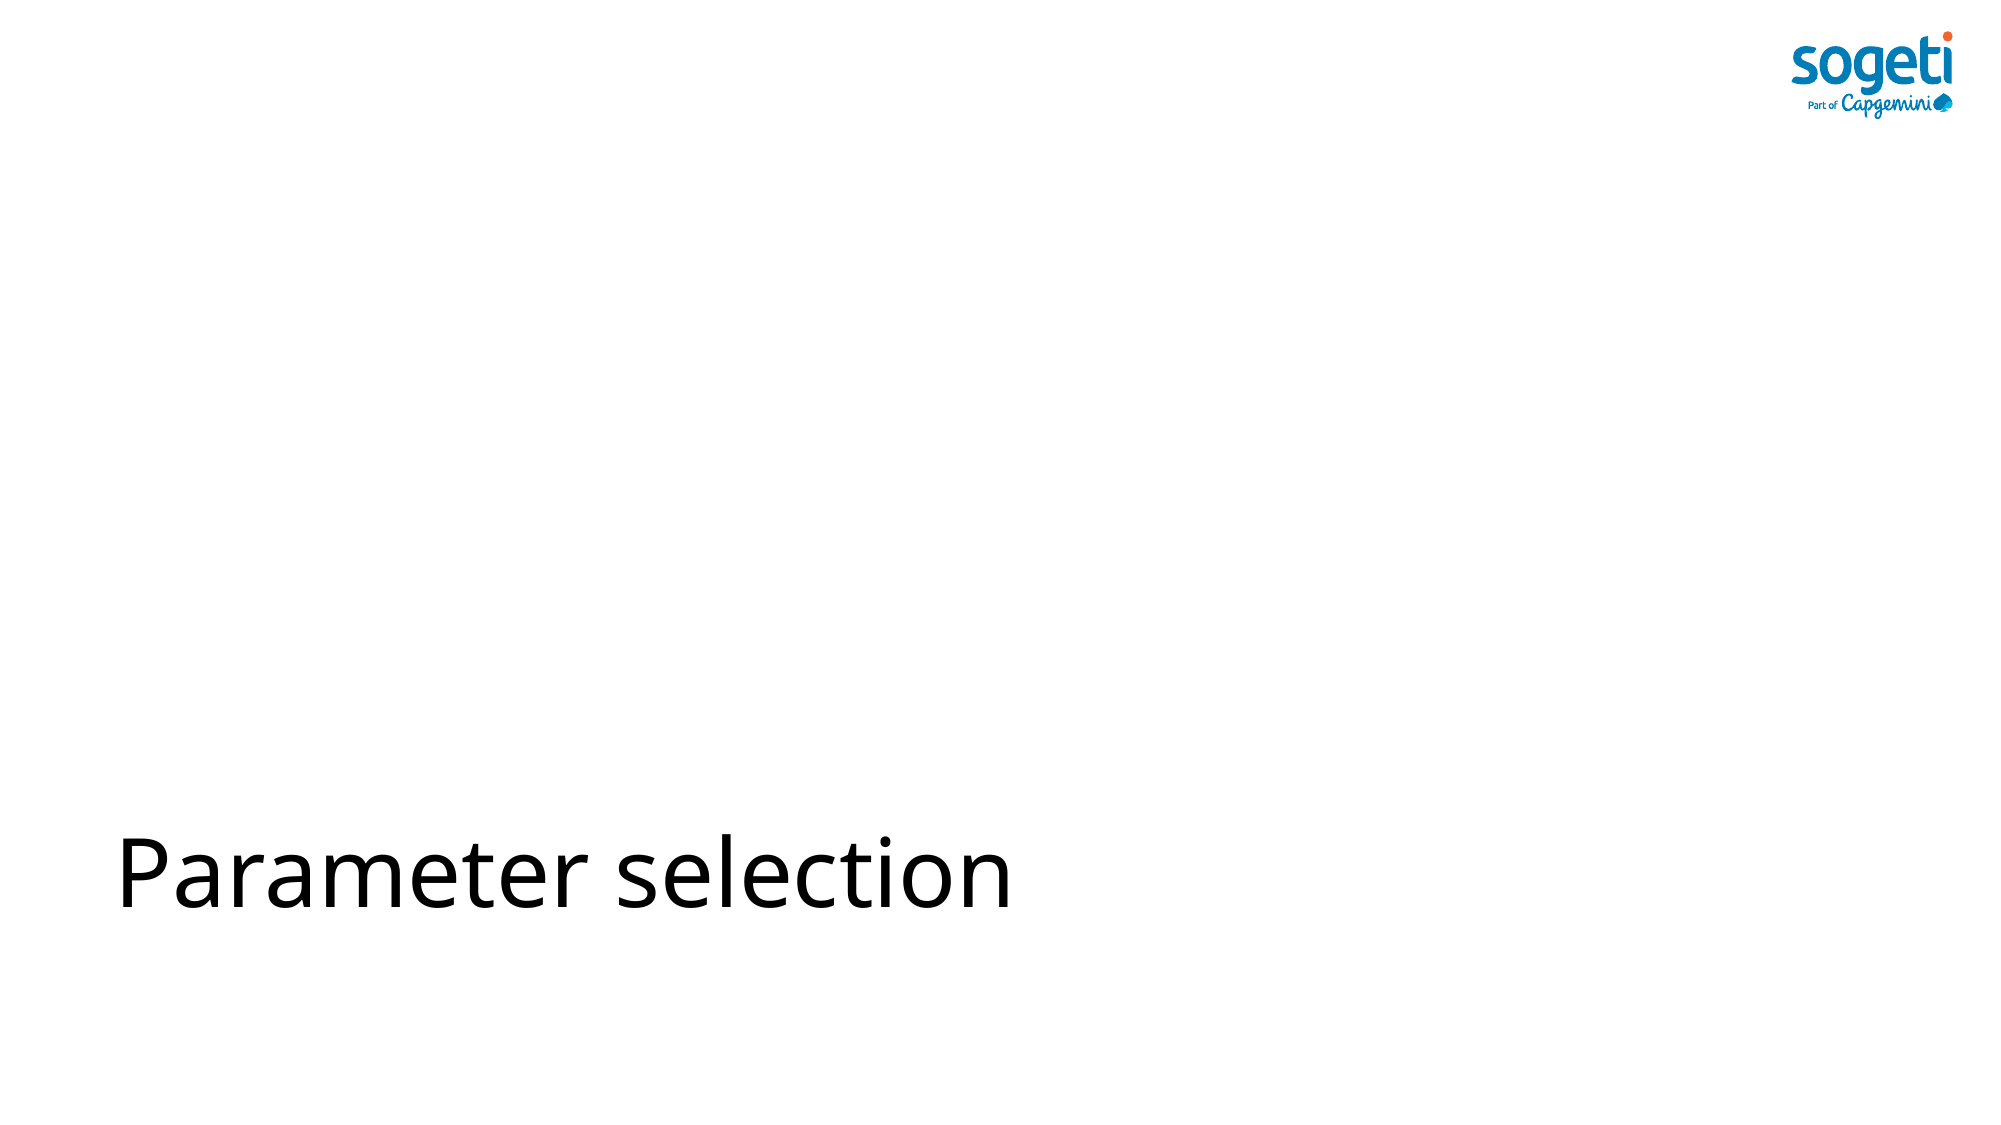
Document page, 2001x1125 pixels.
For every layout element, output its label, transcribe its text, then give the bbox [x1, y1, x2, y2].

title Parameter selection [99, 719, 1892, 936]
